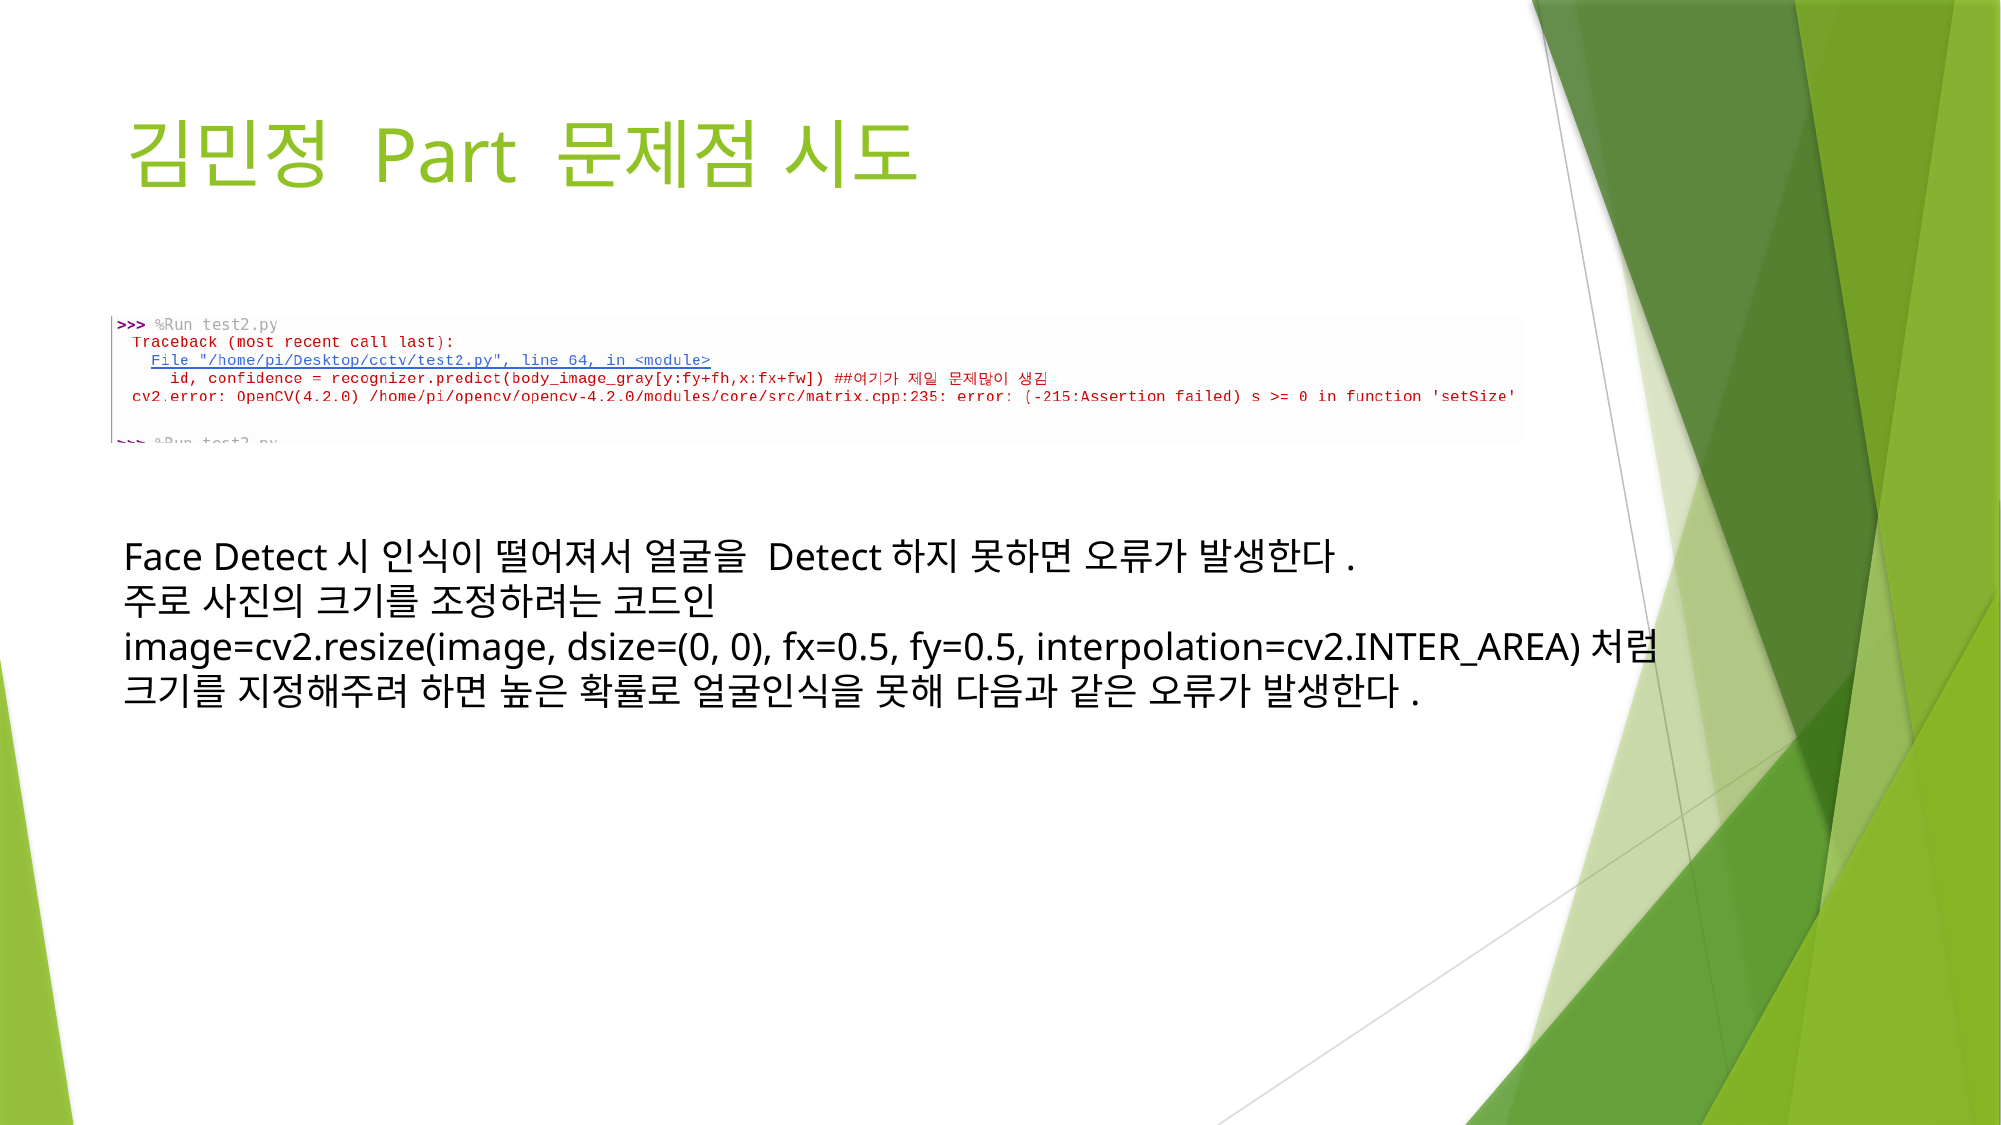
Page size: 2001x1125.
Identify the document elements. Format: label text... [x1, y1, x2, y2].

text_box Face Detect시 인식이 떨어져서 얼굴을 Detect하지 못하면 오류가 발생한다. 주로 사진의 크기를 조정하려는 코드인 image=cv2.resize(image, dsize=(0, 0), fx=0.5, fy=0.5, interpolation=cv2.INTER_AREA)처럼 크기를 지정해주려 하면 높은 확률로 얼굴인식을 못해 다음과 같은 오류가 발생한다. [108, 525, 1675, 721]
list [110, 316, 1522, 444]
title 김민정 Part 문제점 시도 [111, 99, 1522, 316]
